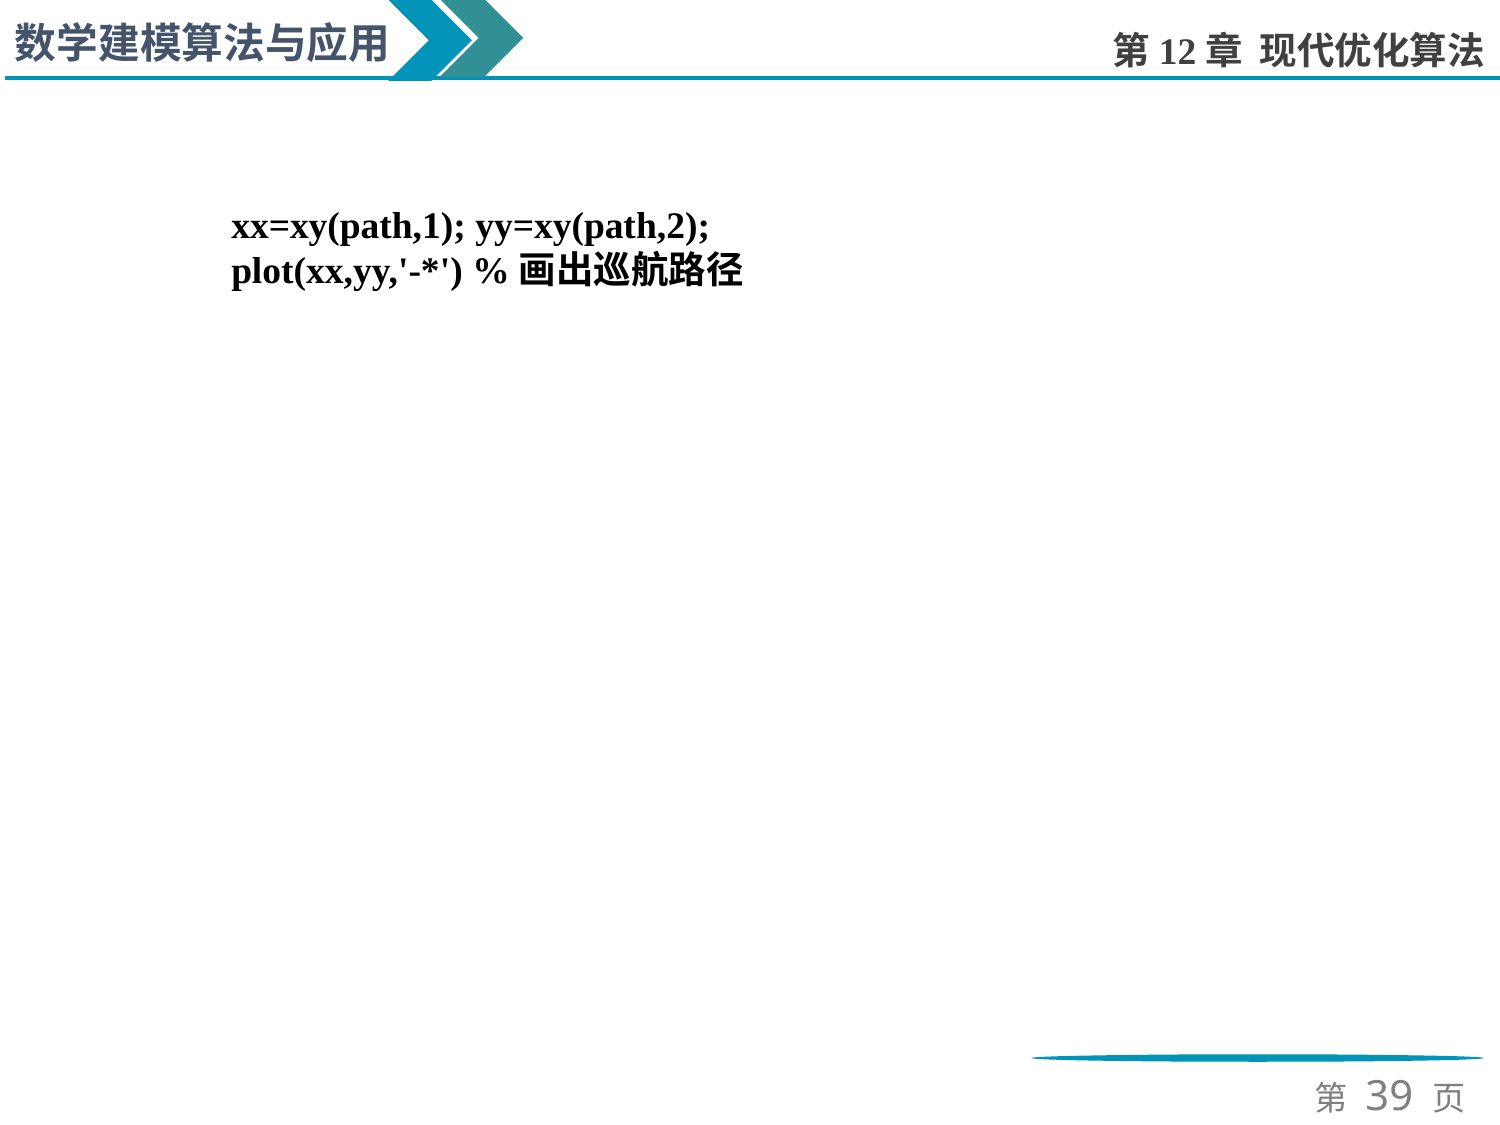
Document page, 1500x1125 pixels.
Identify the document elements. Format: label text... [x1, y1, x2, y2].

text_box xx=xy(path,1); yy=xy(path,2); plot(xx,yy,'-*') %画出巡航路径 [99, 193, 1028, 299]
